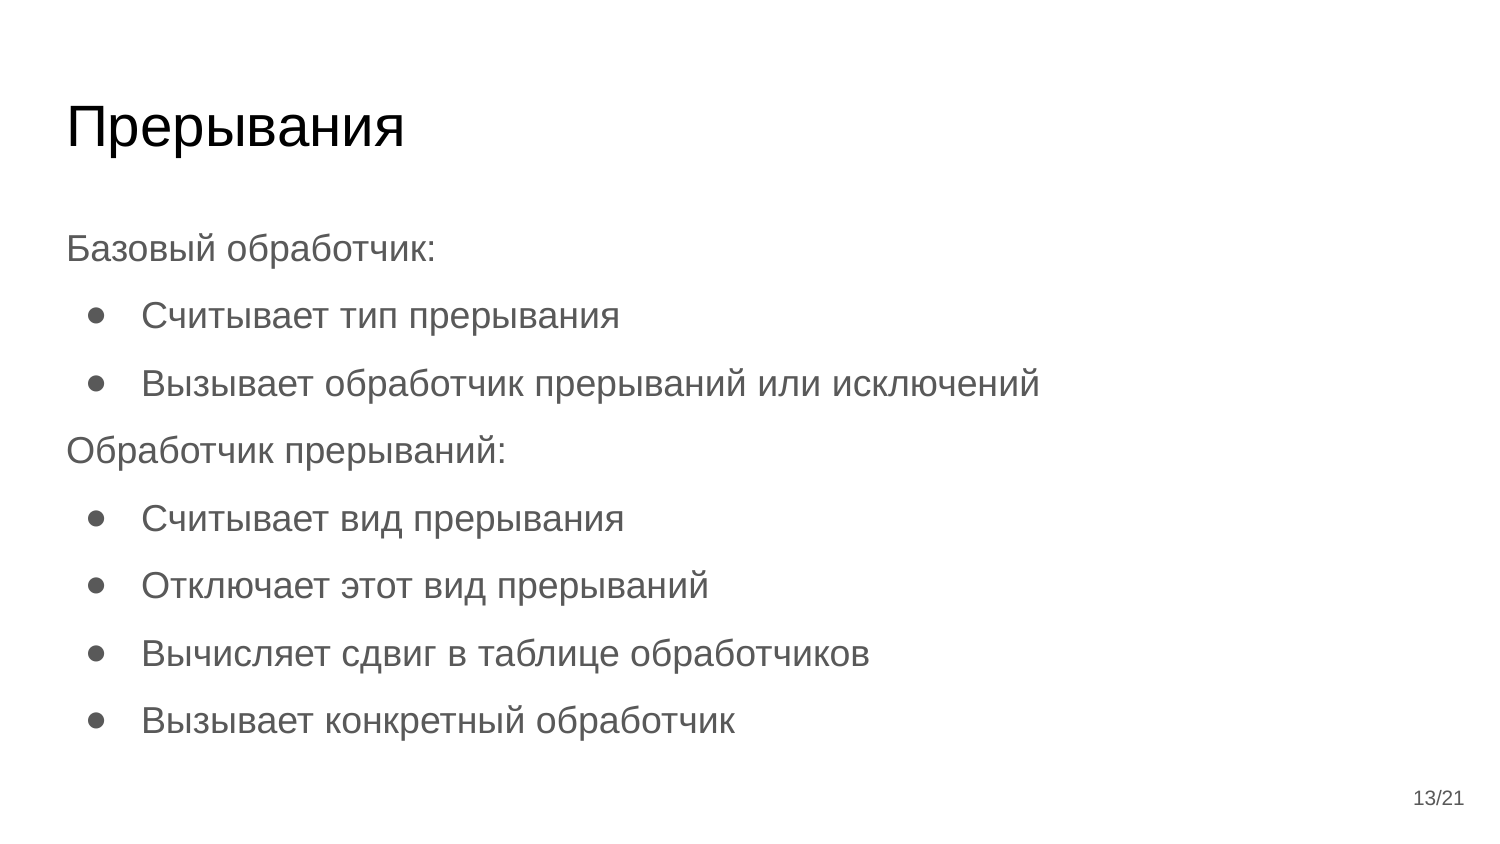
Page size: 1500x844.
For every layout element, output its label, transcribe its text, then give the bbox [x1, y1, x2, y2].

slide_number 13/21 [1389, 764, 1480, 830]
title Прерывания [51, 72, 1449, 167]
list Базовый обработчик: Считывает тип прерывания Вызывает обработчик прерываний или исключений Обработчик прерываний: Считывает вид прерывания Отключает этот вид прерываний Вычисляет сдвиг в таблице обработчиков Вызывает конкретный обработчик [51, 186, 1500, 821]
